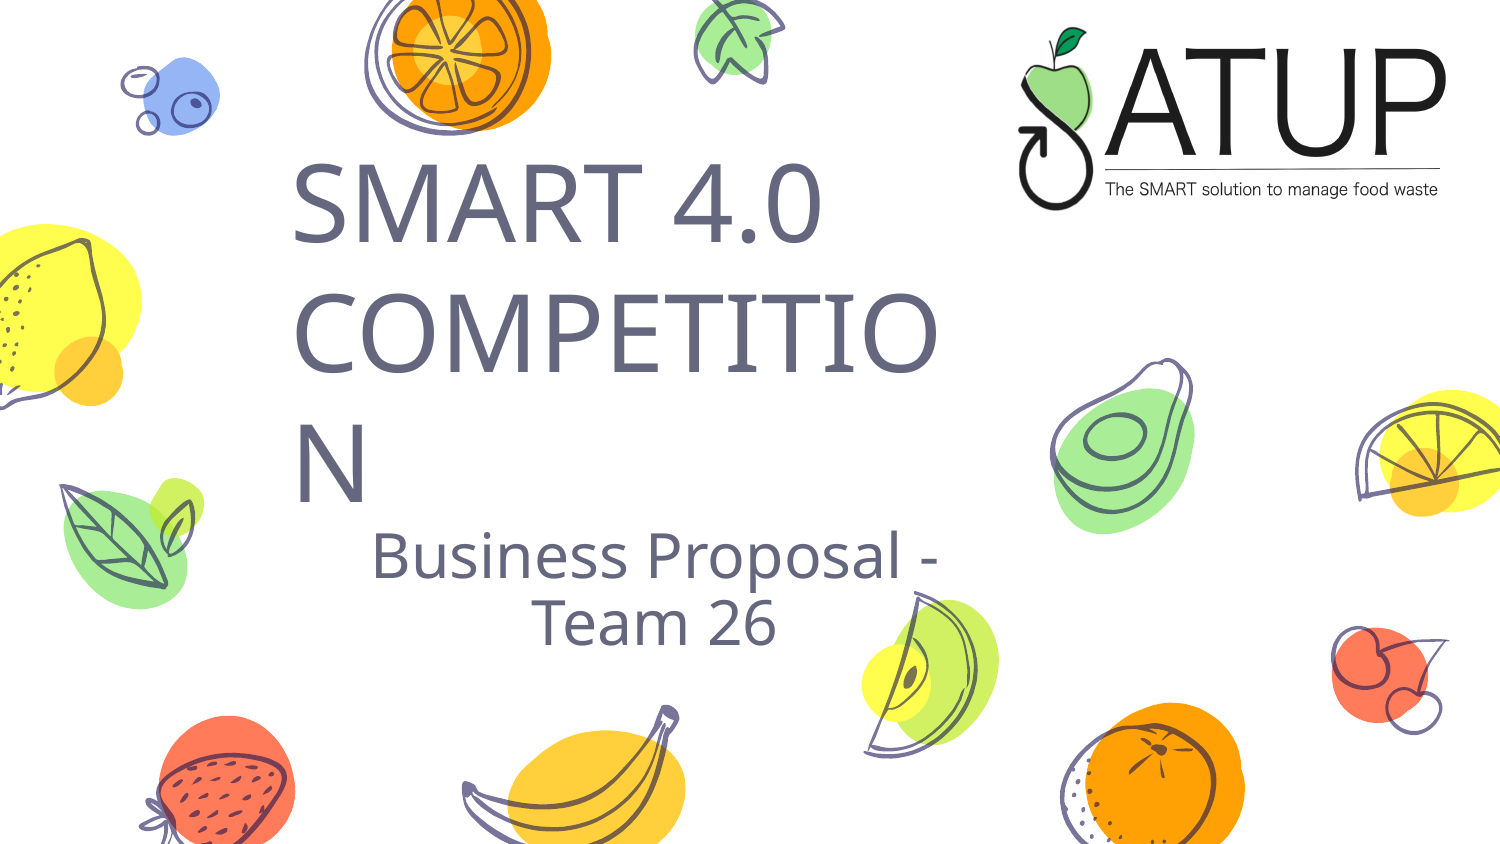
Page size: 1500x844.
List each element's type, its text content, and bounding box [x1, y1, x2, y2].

picture [1008, 4, 1469, 232]
text_box [891, 0, 1500, 284]
title SMART 4.0 COMPETITION Business Proposal - Team 26 [275, 206, 1036, 588]
